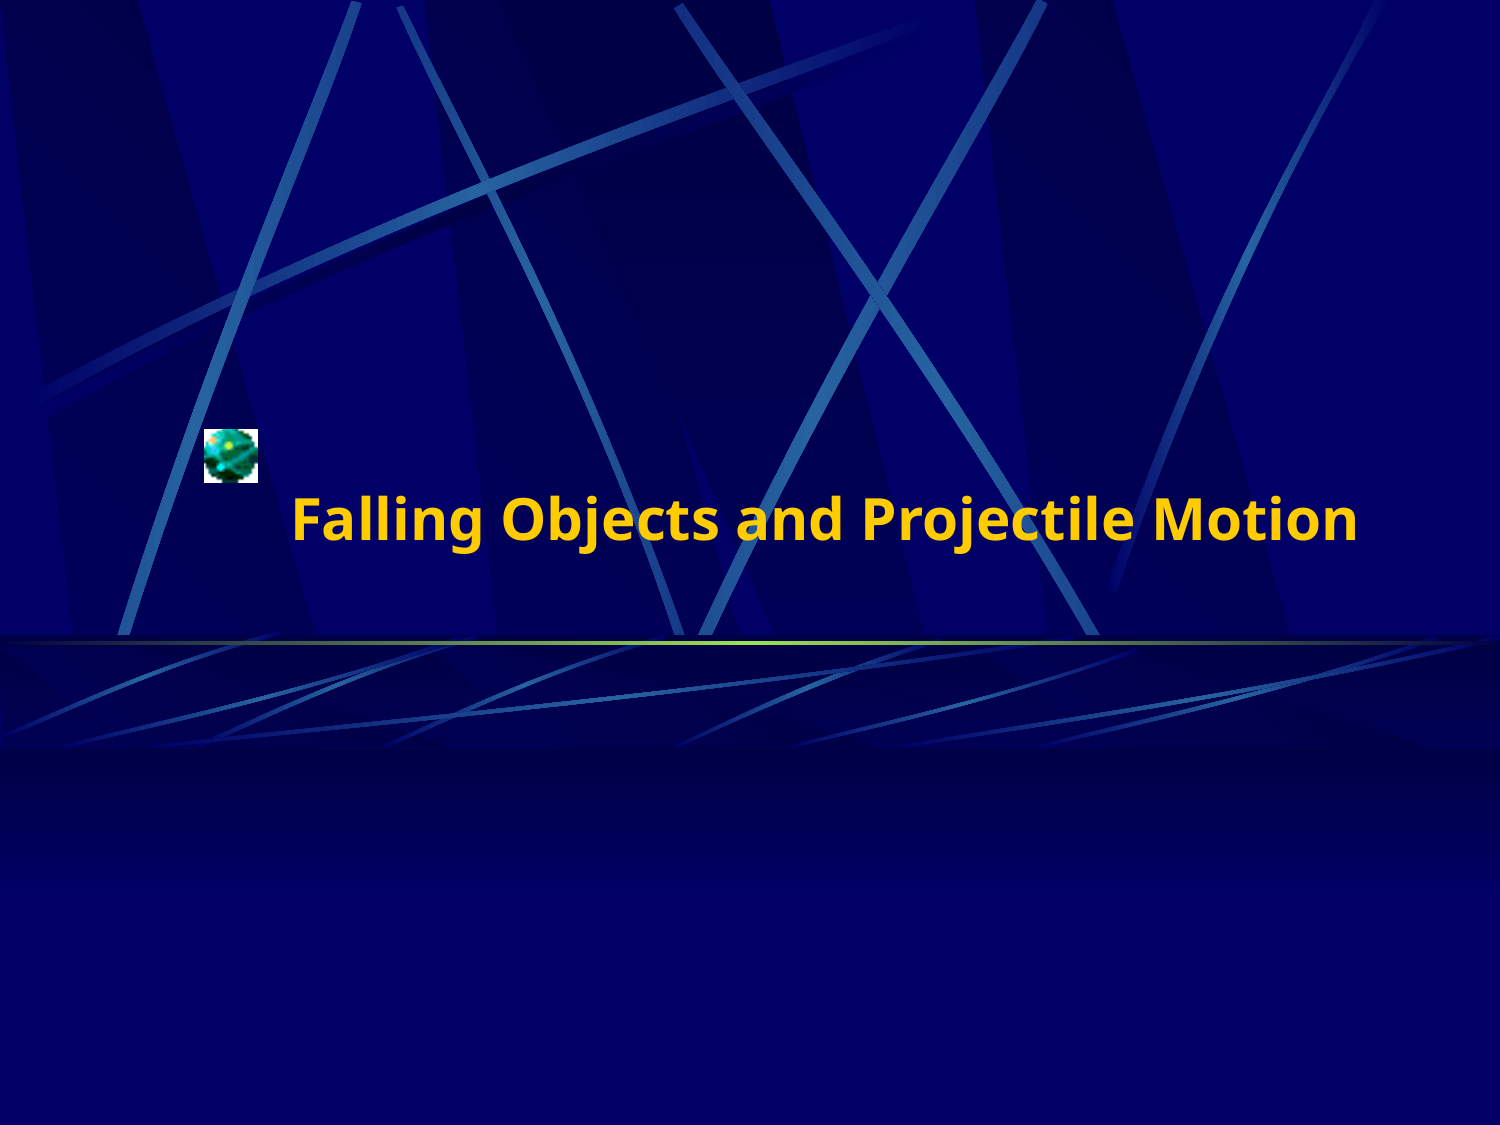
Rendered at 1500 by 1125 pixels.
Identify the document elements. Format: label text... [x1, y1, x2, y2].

title Falling Objects and Projectile Motion [275, 439, 1463, 596]
picture [204, 429, 258, 483]
